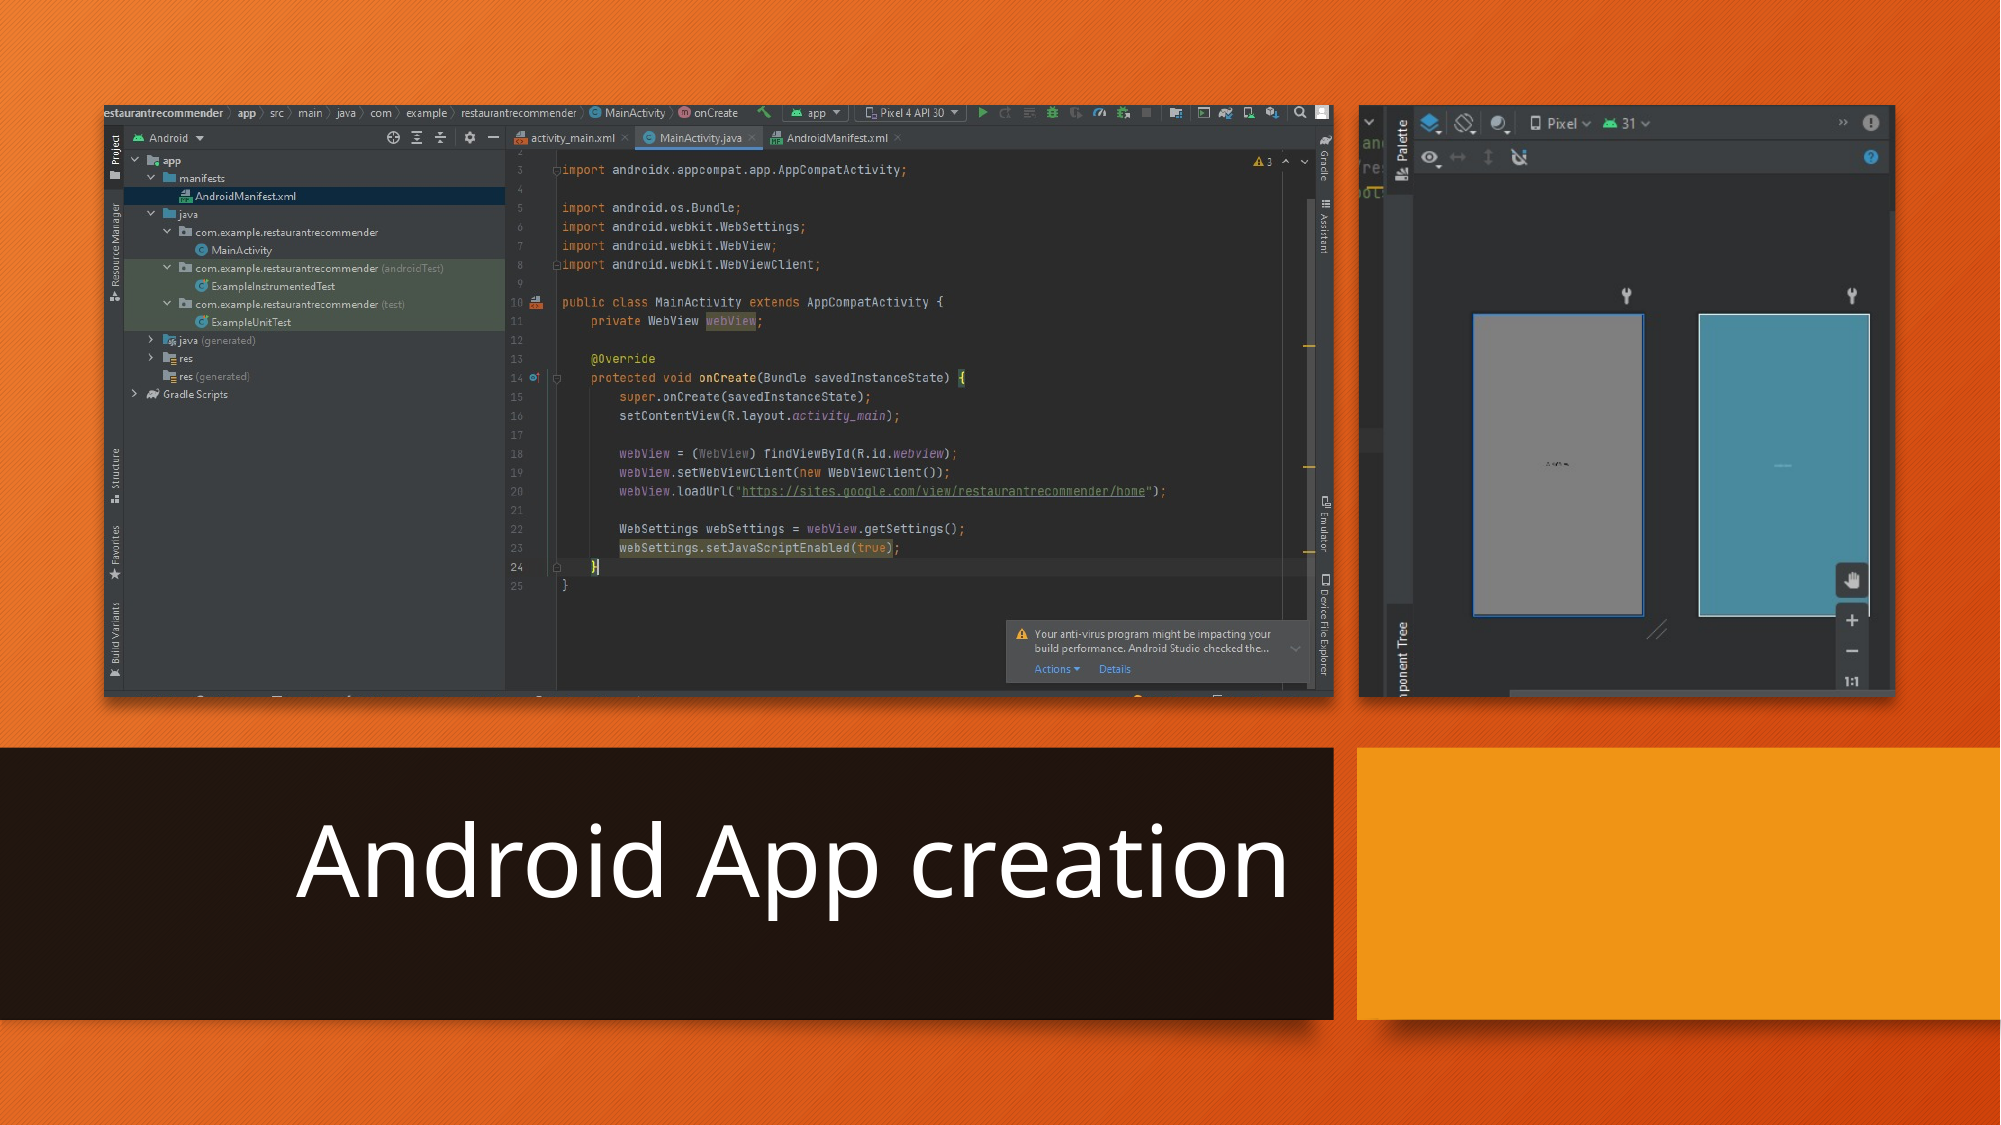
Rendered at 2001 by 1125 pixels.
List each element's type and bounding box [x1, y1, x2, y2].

picture [1358, 104, 1896, 698]
picture [103, 104, 1334, 698]
text_box [0, 0, 2000, 1125]
